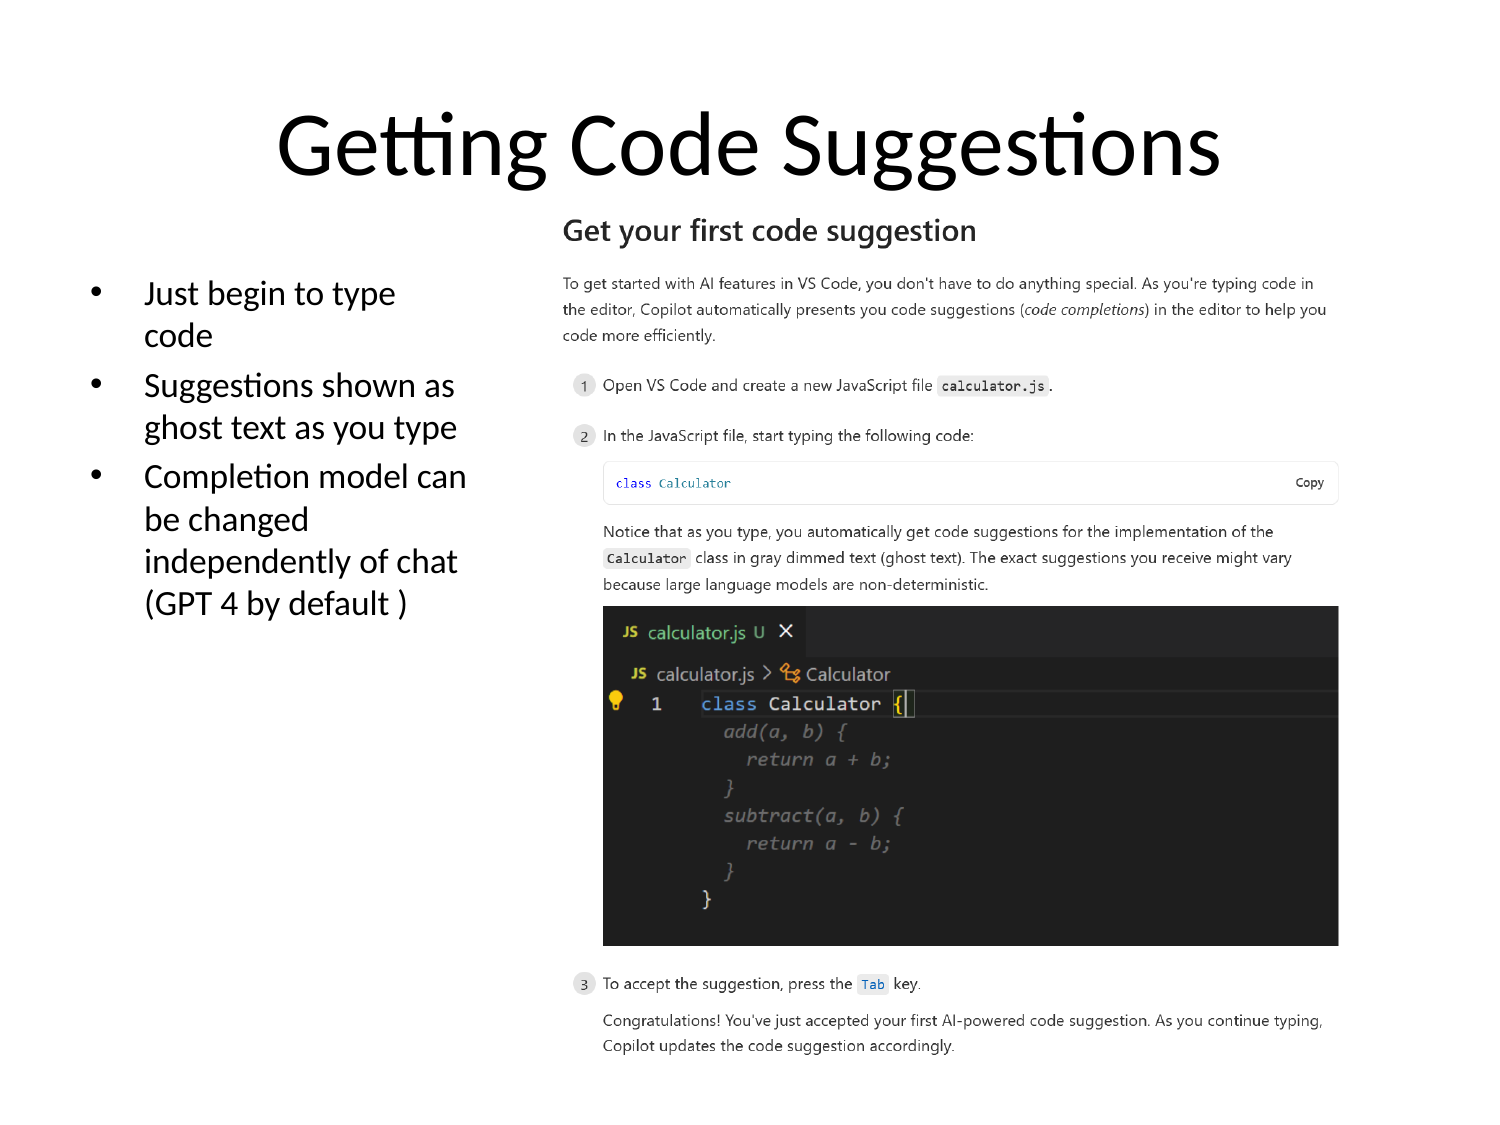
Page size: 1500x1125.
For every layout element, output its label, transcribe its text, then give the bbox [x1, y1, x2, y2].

title Getting Code Suggestions [75, 45, 1425, 233]
list Just begin to type code Suggestions shown as ghost text as you type Completion model can be changed independently of chat (GPT 4 by default ) [75, 262, 483, 680]
picture [530, 193, 1354, 1074]
